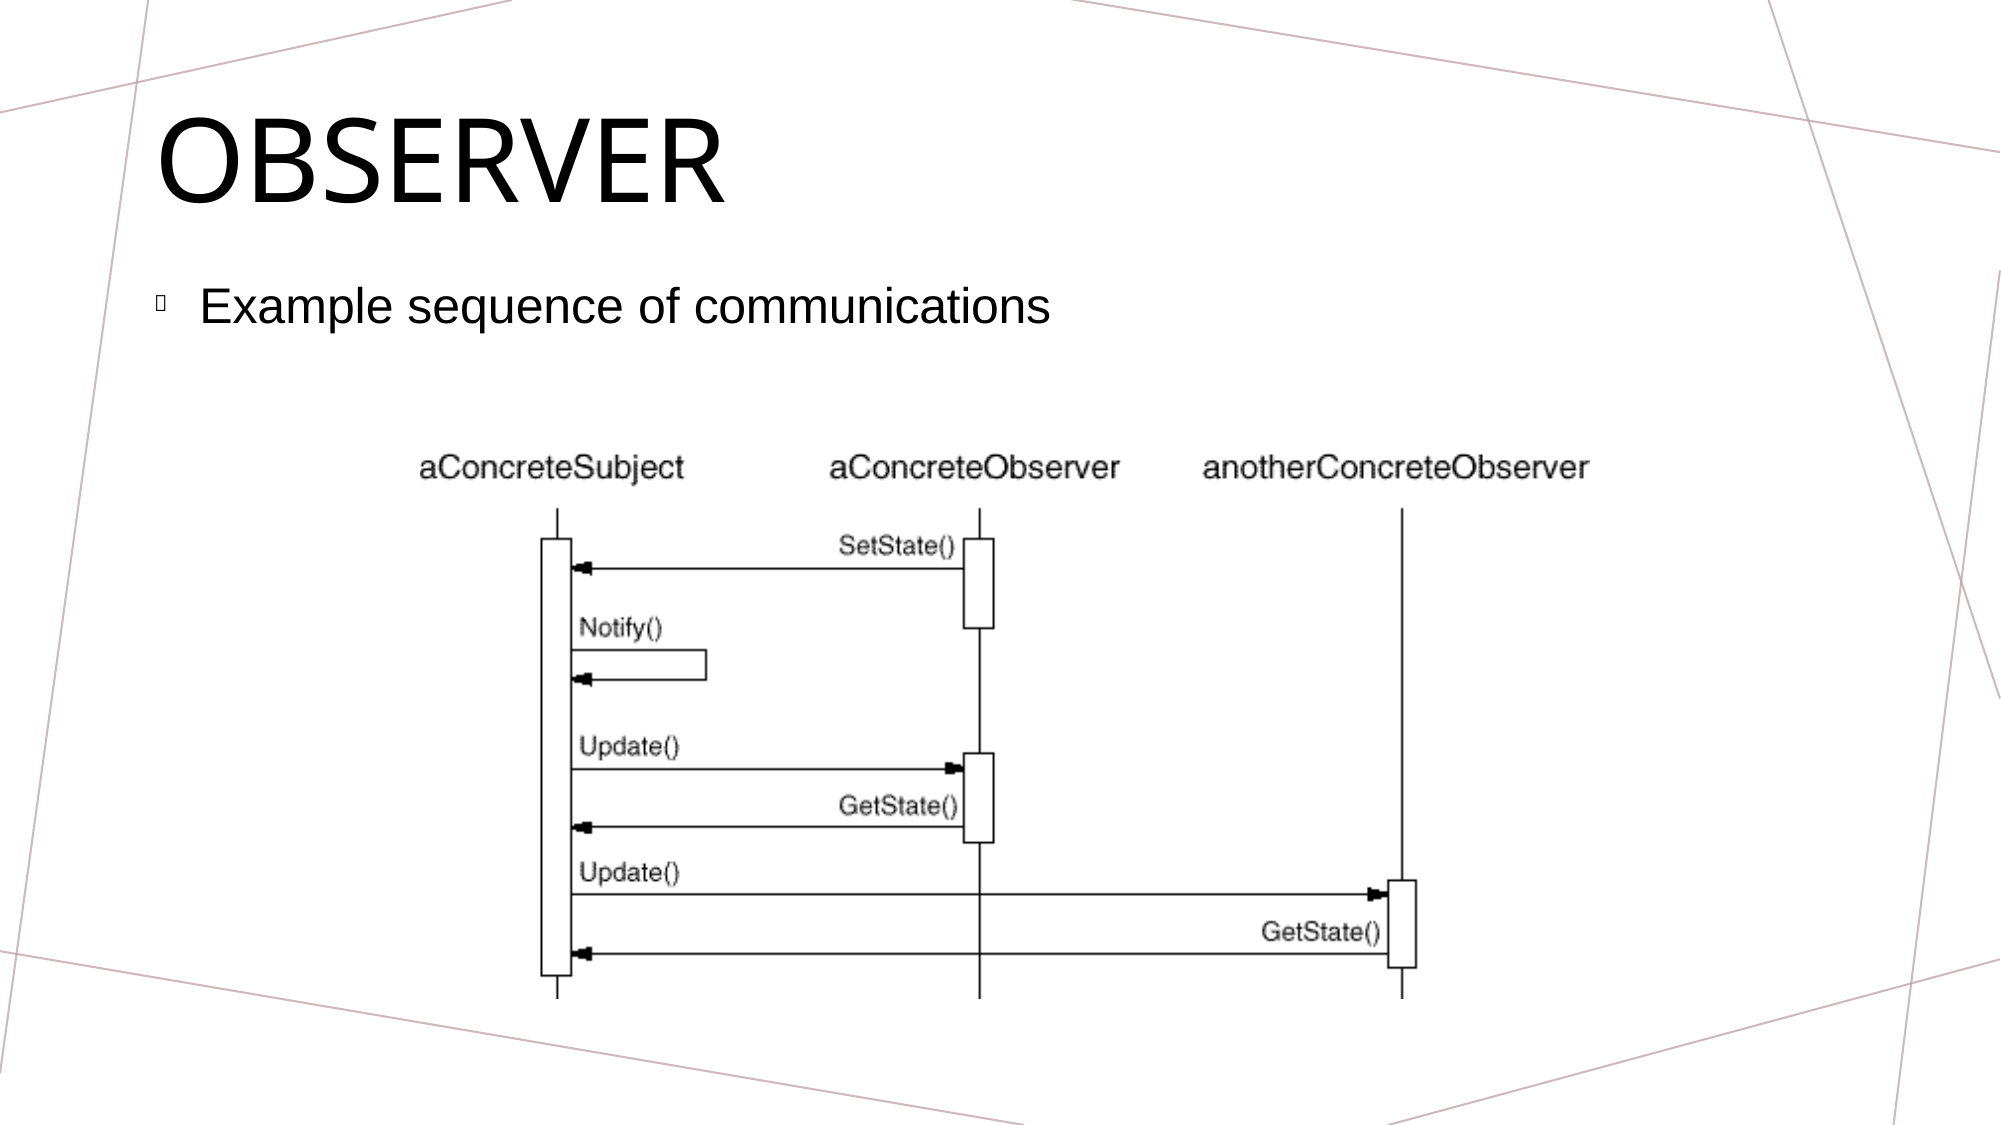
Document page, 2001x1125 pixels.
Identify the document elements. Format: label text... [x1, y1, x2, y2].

title Observer [151, 59, 1755, 250]
text_box  [151, 286, 174, 316]
picture [420, 453, 1590, 999]
text_box Example sequence of communications [196, 271, 1055, 334]
